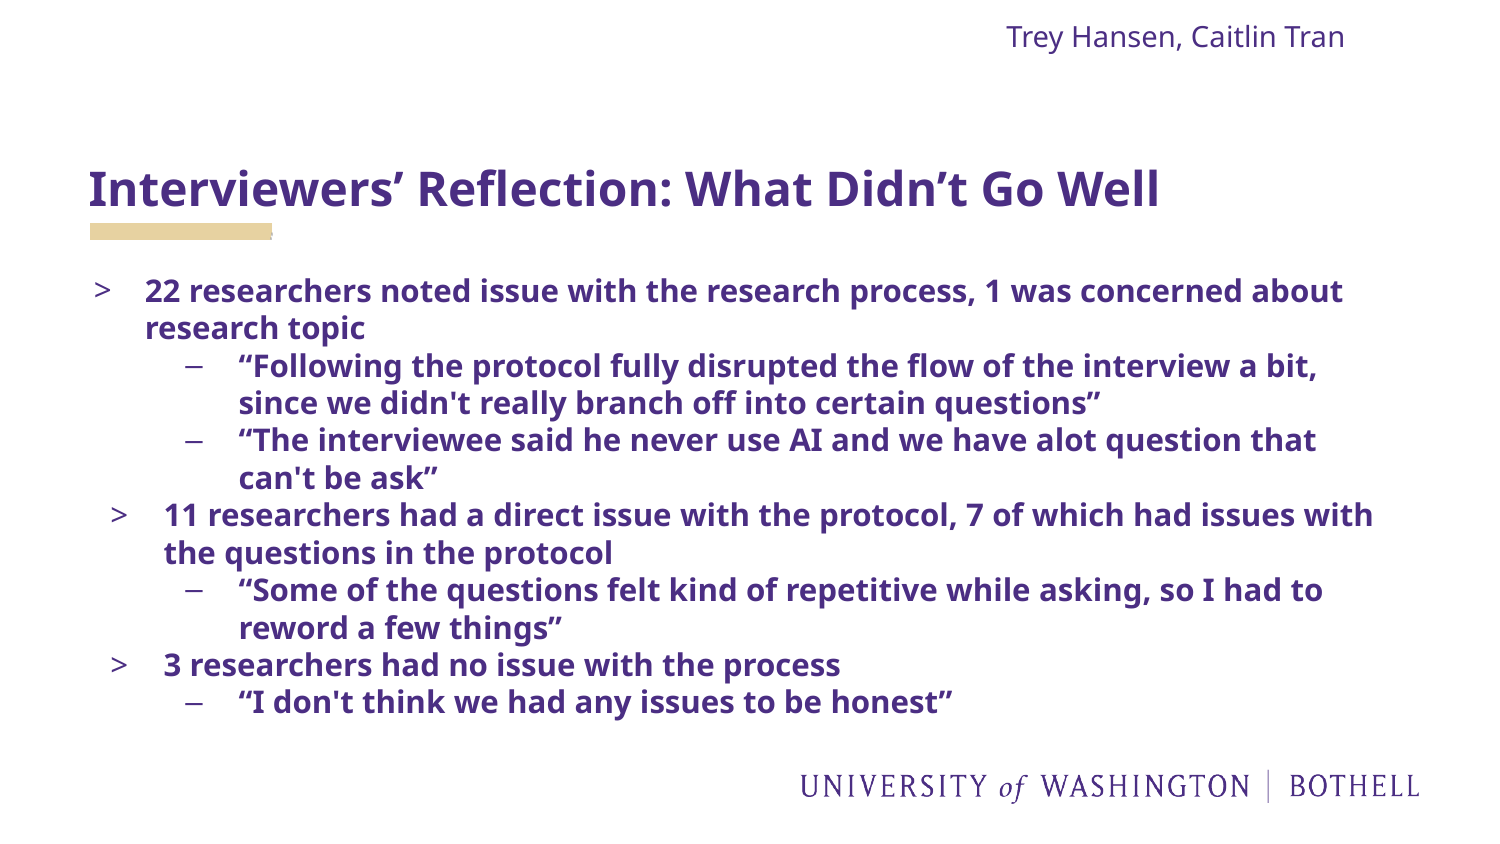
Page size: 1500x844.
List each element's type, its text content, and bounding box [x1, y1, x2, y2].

picture [90, 224, 273, 240]
picture [800, 769, 1419, 804]
list 22 researchers noted issue with the research process, 1 was concerned about research topic “Following the protocol fully disrupted the flow of the interview a bit, since we didn't really branch off into certain questions” “The interviewee said he never use AI and we have alot question that can't be ask” 11 researchers had a direct issue with the protocol, 7 of which had issues with the questions in the protocol “Some of the questions felt kind of repetitive while asking, so I had to reword a few things” 3 researchers had no issue with the process “I don't think we had any issues to be honest” [73, 263, 1419, 750]
text_box Trey Hansen, Caitlin Tran [991, 3, 1497, 99]
title Interviewers’ Reflection: What Didn’t Go Well [73, 60, 1419, 224]
